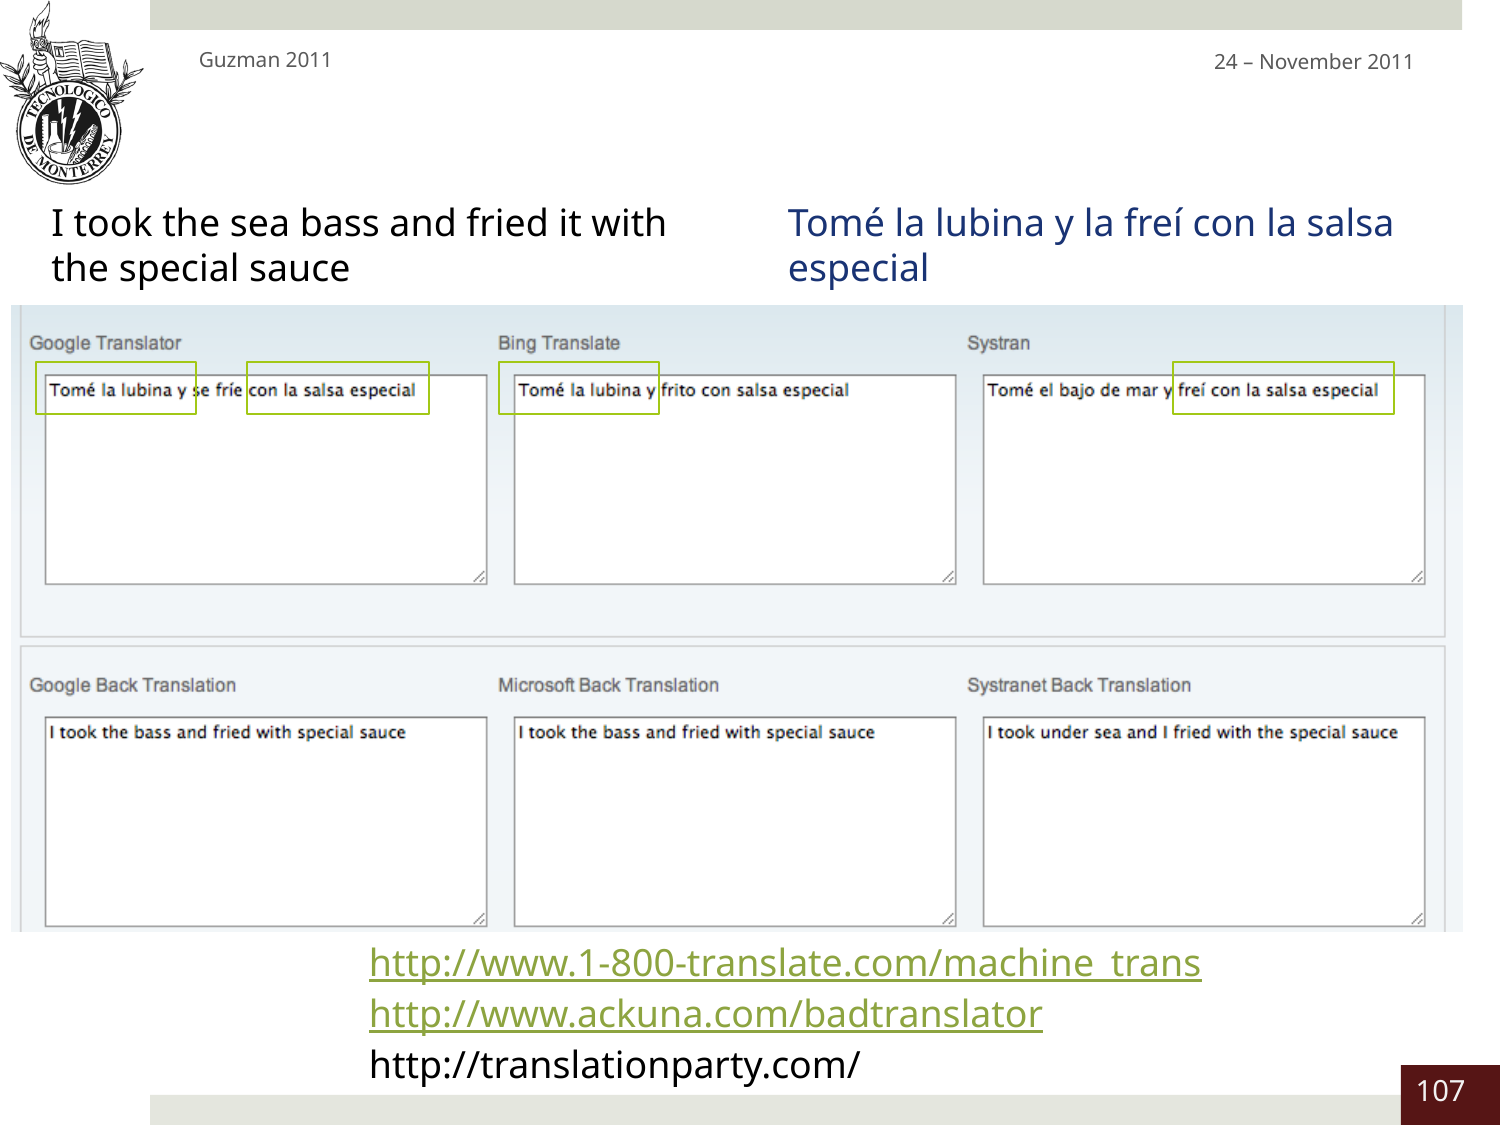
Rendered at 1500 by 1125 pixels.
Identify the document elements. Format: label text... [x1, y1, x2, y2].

text_box I took the sea bass and fried it with the special sauce [36, 191, 693, 268]
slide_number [1079, 30, 1430, 91]
picture [0, 0, 145, 185]
text_box Tomé la lubina y la freí con la salsa especial [773, 191, 1430, 268]
text_box http://www.1-800-translate.com/machine_trans http://www.ackuna.com/badtranslator http://translationparty.com/ [354, 970, 1319, 1093]
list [11, 268, 1463, 970]
footer Guzman 2011 [183, 30, 659, 91]
